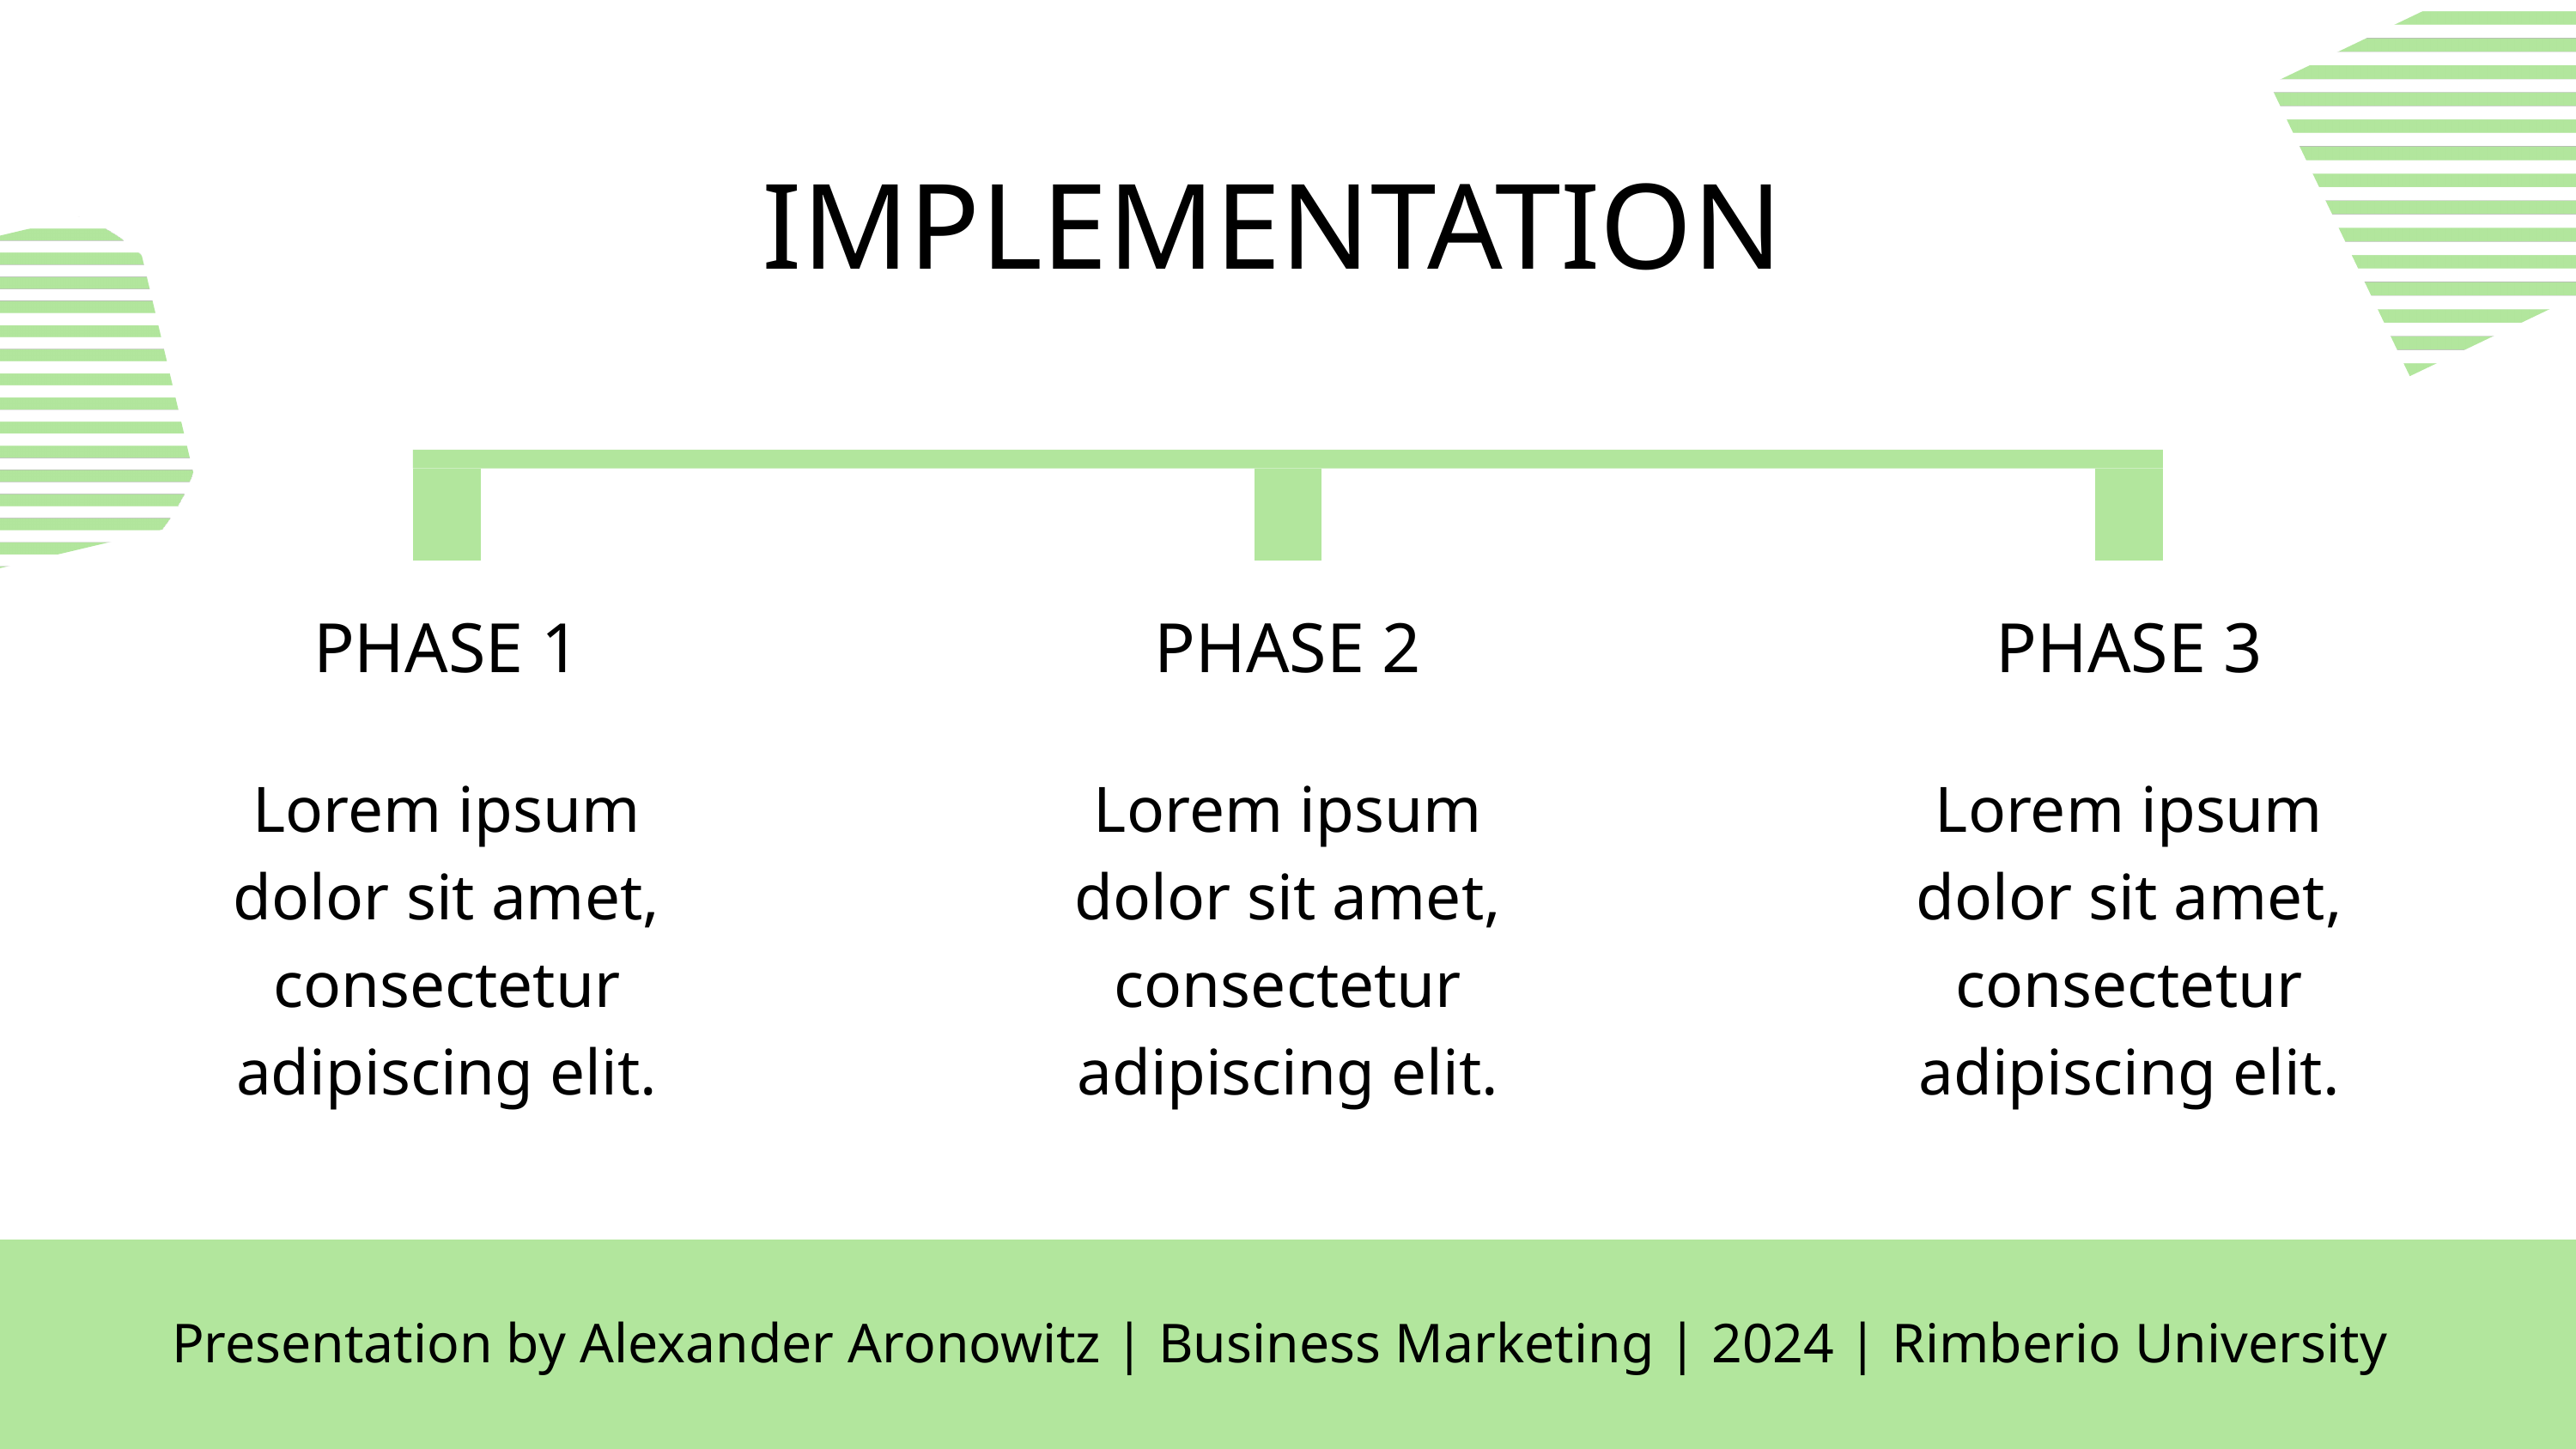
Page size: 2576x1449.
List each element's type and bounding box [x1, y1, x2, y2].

text_box [200, 560, 693, 1154]
text_box [0, 0, 2576, 1236]
text_box [0, 1239, 2576, 1449]
text_box [1254, 468, 1322, 559]
text_box [1042, 560, 1534, 1154]
text_box [2094, 468, 2164, 560]
text_box [640, 96, 1936, 341]
text_box [412, 468, 481, 561]
text_box [1882, 561, 2376, 1155]
